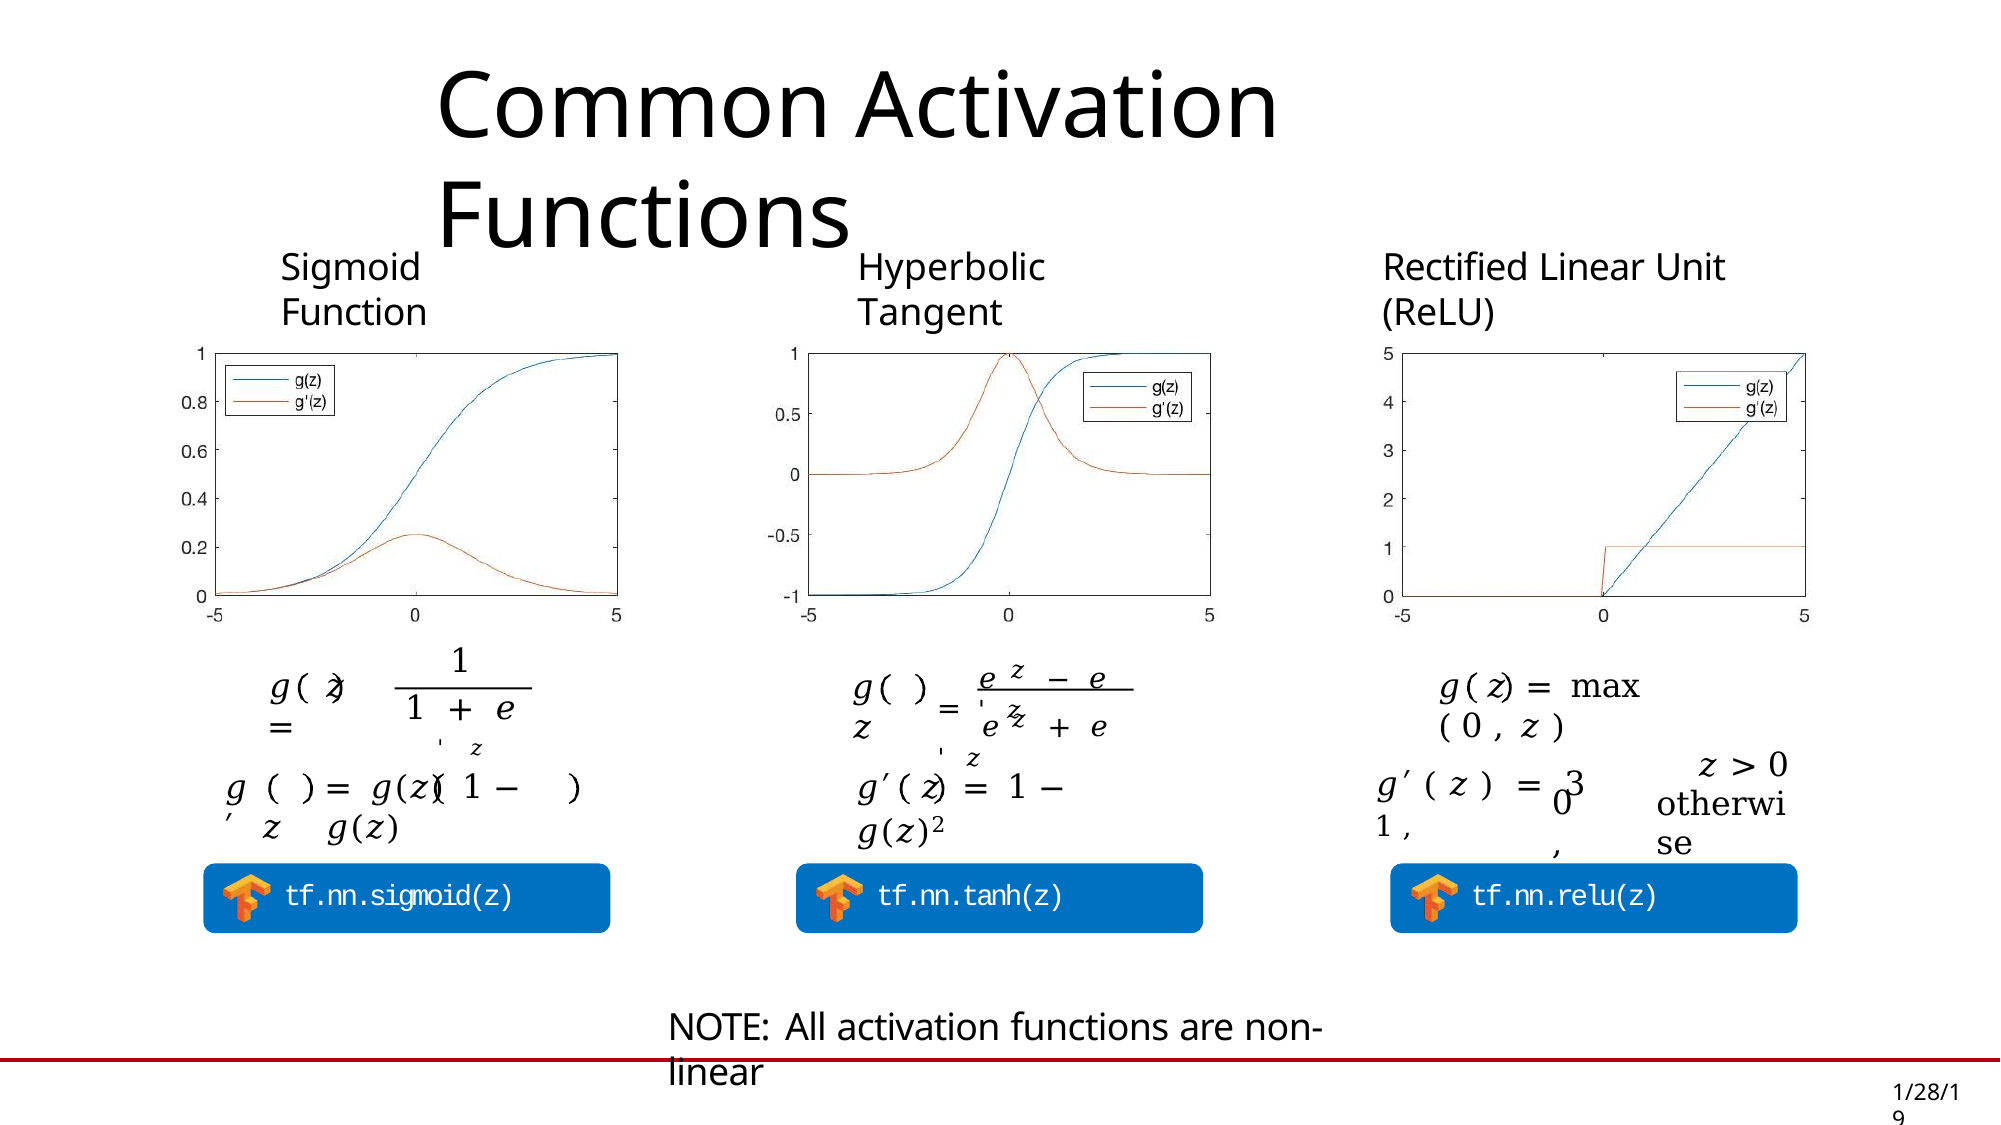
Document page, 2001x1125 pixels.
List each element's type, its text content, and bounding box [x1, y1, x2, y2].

text_box [203, 863, 611, 934]
text_box [571, 773, 580, 804]
picture [1409, 872, 1459, 925]
text_box NOTE: All activation functions are non-linear [665, 1000, 1335, 1093]
text_box Hyperbolic Tangent [855, 240, 1141, 333]
text_box tf.nn.tanh(z) [874, 874, 1066, 912]
footer 1/28/19 [1890, 1077, 1965, 1125]
text_box 𝑒 𝑧 − 𝑒 ' 𝑧 [971, 630, 1136, 724]
picture [763, 343, 1220, 622]
text_box [1390, 863, 1798, 934]
text_box 𝑔 𝑧 [848, 663, 910, 746]
text_box 𝑔 𝑧 = [265, 662, 382, 745]
picture [222, 872, 272, 925]
text_box tf.nn.sigmoid(z) [281, 874, 517, 912]
text_box Sigmoid Function [278, 240, 535, 333]
picture [1380, 343, 1812, 628]
text_box [302, 773, 313, 805]
picture [177, 344, 627, 622]
picture [815, 872, 865, 925]
text_box [796, 863, 1204, 934]
text_box 𝑔 𝑧 = max ( 0 , 𝑧 ) [1434, 662, 1733, 744]
title Common Activation Functions [433, 44, 1567, 267]
text_box 𝑔′ 𝑧 = 1 − 𝑔(𝑧)2 [849, 763, 1142, 851]
text_box tf.nn.relu(z) [1468, 874, 1661, 912]
text_box = 𝑒 𝑧 + 𝑒 ' 𝑧 [931, 675, 1135, 763]
text_box = 𝑔(𝑧) 1 − 𝑔(𝑧) [323, 763, 571, 845]
text_box [915, 673, 926, 705]
text_box Rectified Linear Unit (ReLU) [1380, 240, 1803, 333]
text_box 𝑔′ 𝑧 [221, 763, 298, 845]
text_box 0 , [1549, 779, 1586, 861]
text_box 1 1 + 𝑒 ' 𝑧 [389, 631, 533, 763]
text_box 𝑧 > 0 otherwise [1654, 740, 1802, 862]
text_box 𝑔′ ( 𝑧 ) = 3 1 , [1368, 760, 1589, 863]
